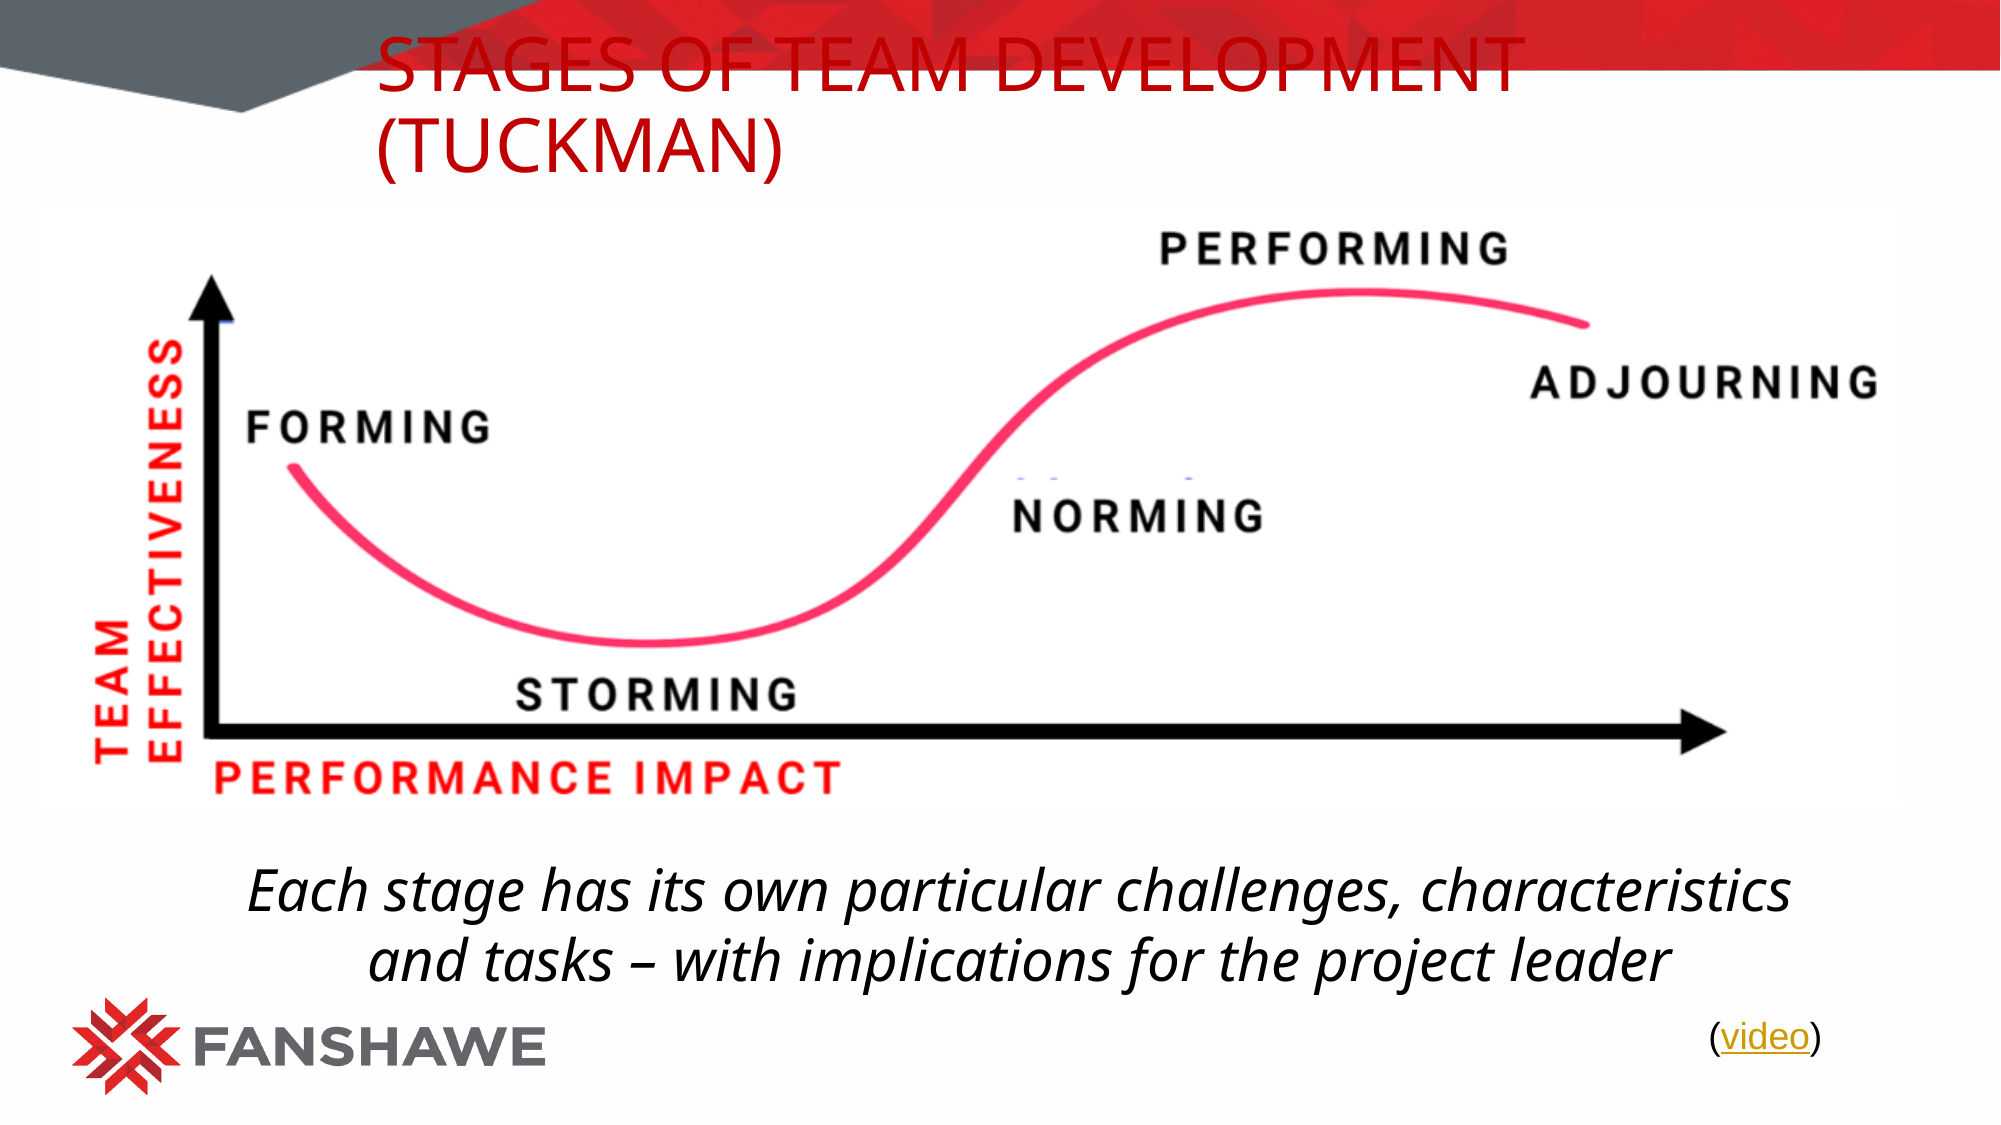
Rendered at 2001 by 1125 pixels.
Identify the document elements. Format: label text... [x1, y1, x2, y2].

title Stages of Team Development (Tuckman) [376, 58, 1902, 190]
picture [0, 0, 2001, 1125]
text_box (video) [1693, 1004, 1838, 1065]
list Each stage has its own particular challenges, characteristics and tasks – with implications for the project leader [201, 845, 1839, 1039]
